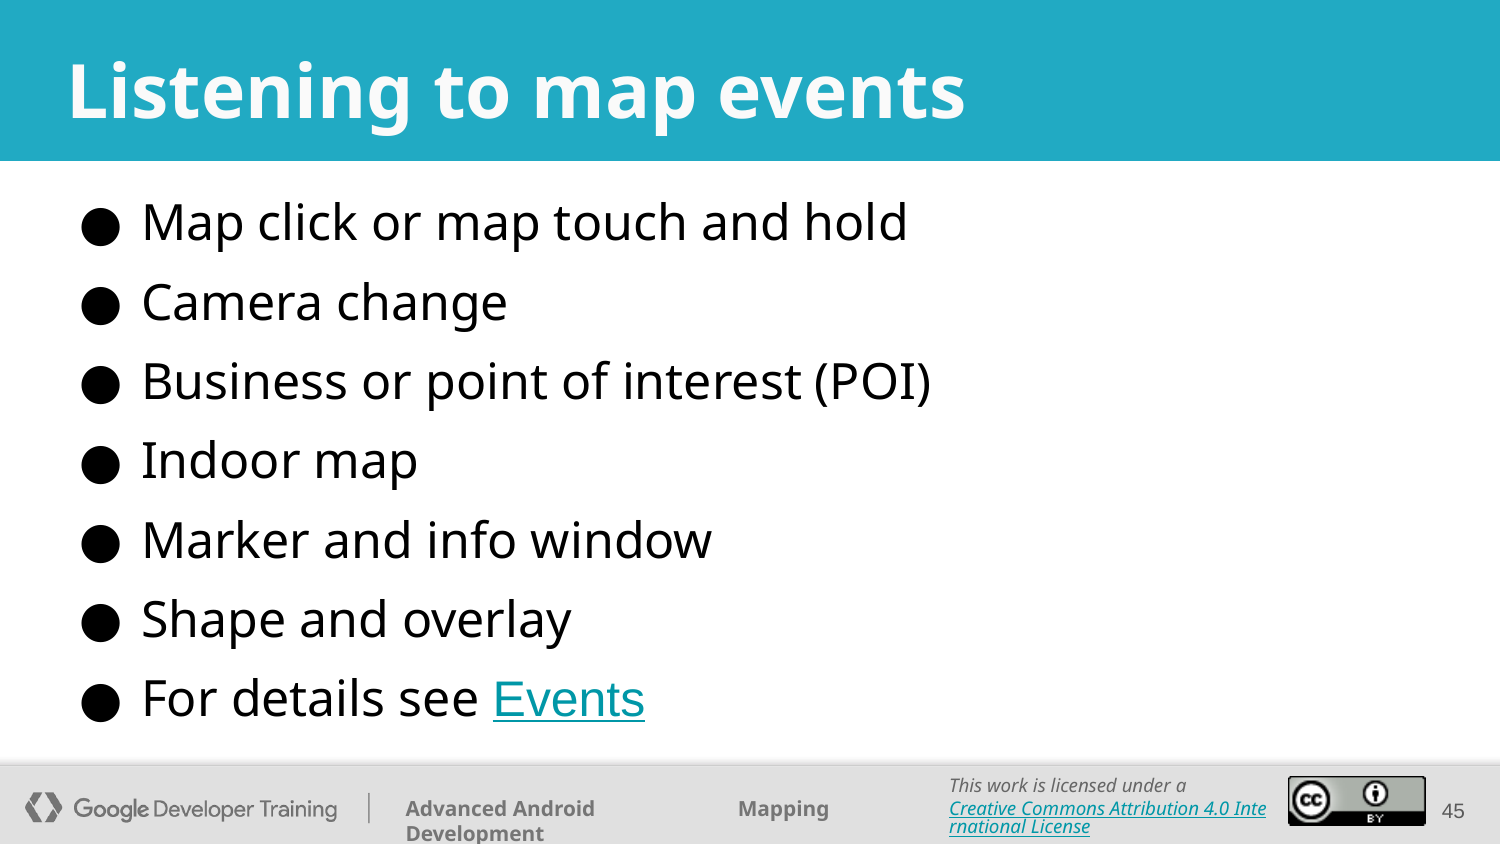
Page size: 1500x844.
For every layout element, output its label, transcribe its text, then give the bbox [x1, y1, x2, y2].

list Map click or map touch and hold Camera change Business or point of interest (POI) Indoor map Marker and info window Shape and overlay For details see Events [51, 166, 1449, 844]
picture [0, 161, 1500, 844]
title Listening to map events [51, 28, 1449, 122]
slide_number ‹#› [1389, 777, 1480, 842]
